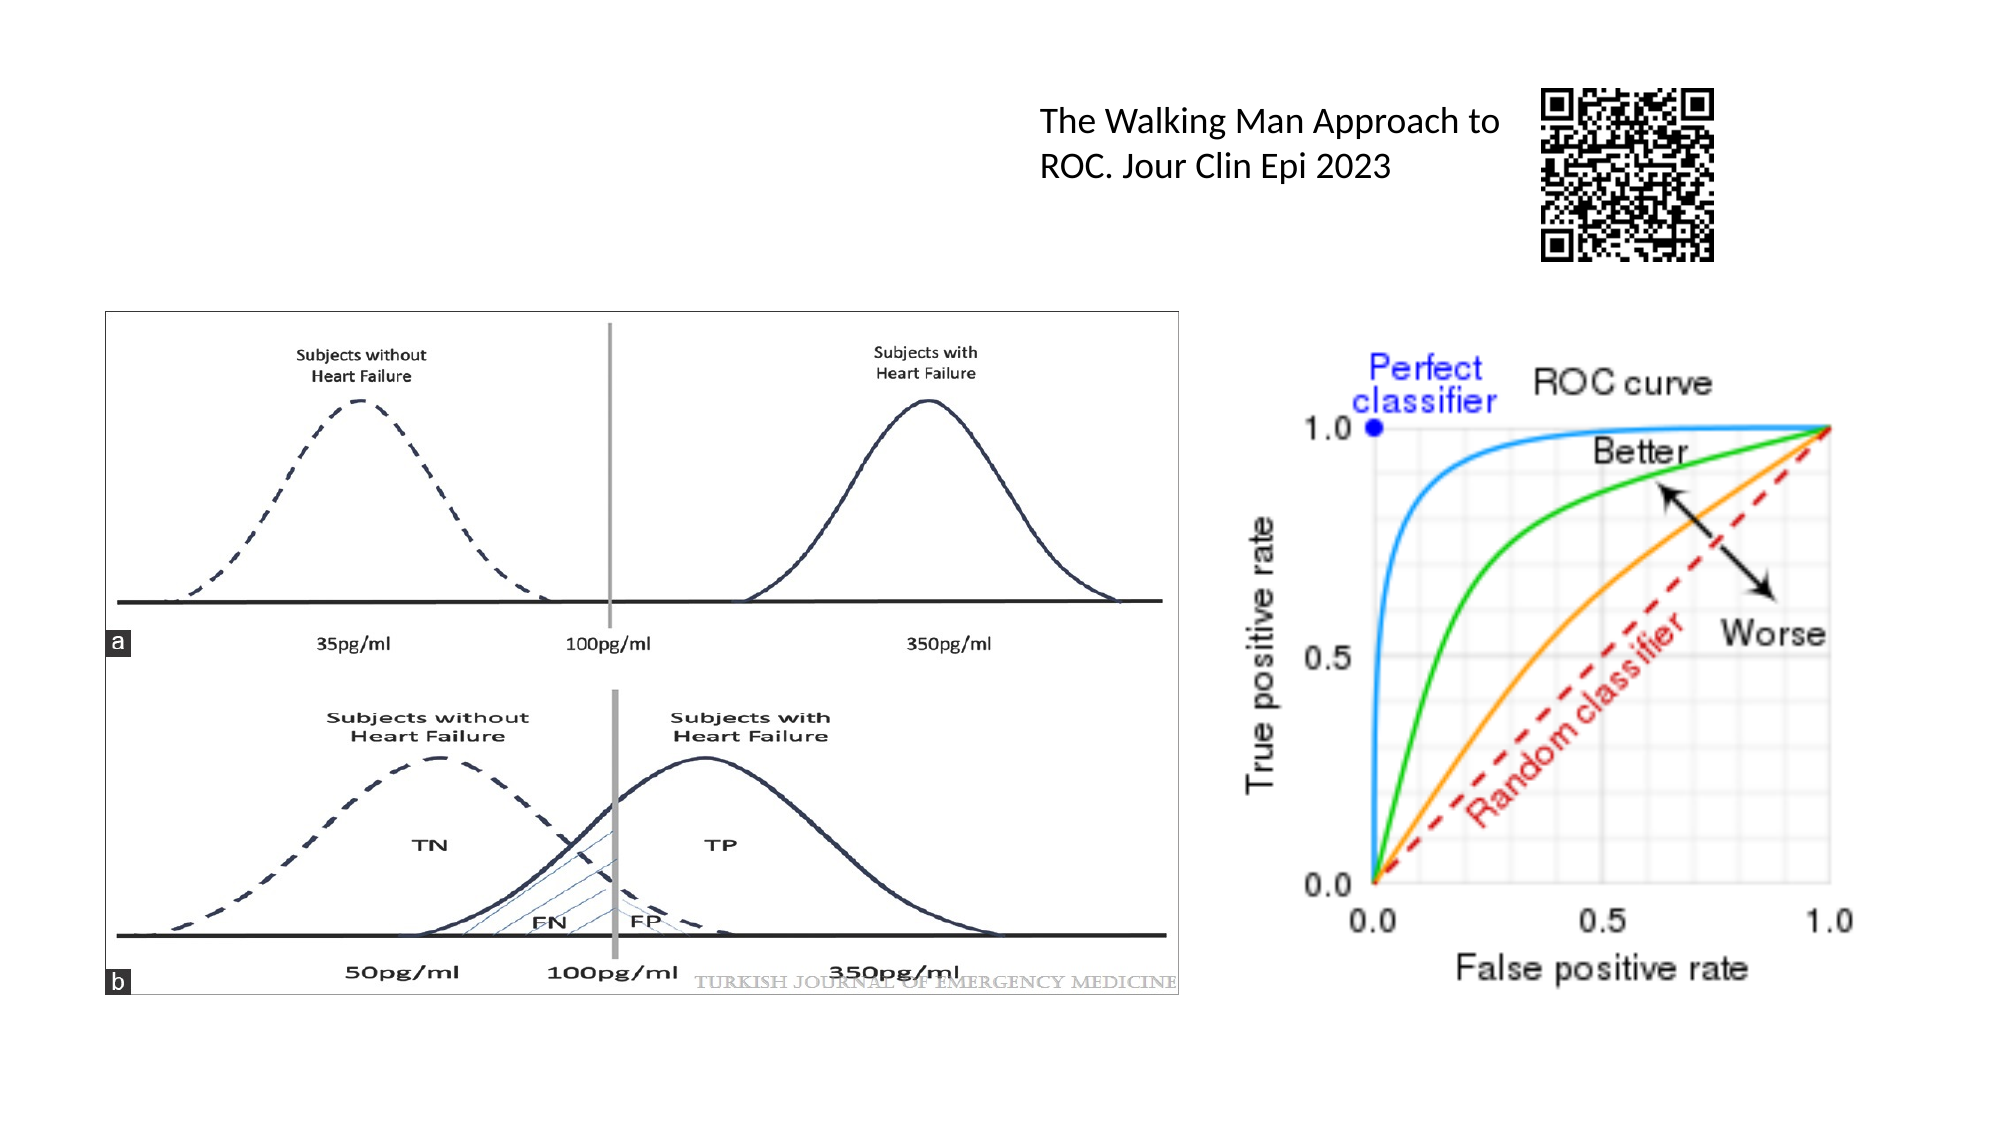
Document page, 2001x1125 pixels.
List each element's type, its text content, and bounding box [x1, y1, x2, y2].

text_box The Walking Man Approach to ROC. Jour Clin Epi 2023 [1025, 88, 1540, 194]
picture [105, 311, 1179, 995]
picture [1220, 342, 1877, 999]
picture [1540, 88, 1714, 262]
